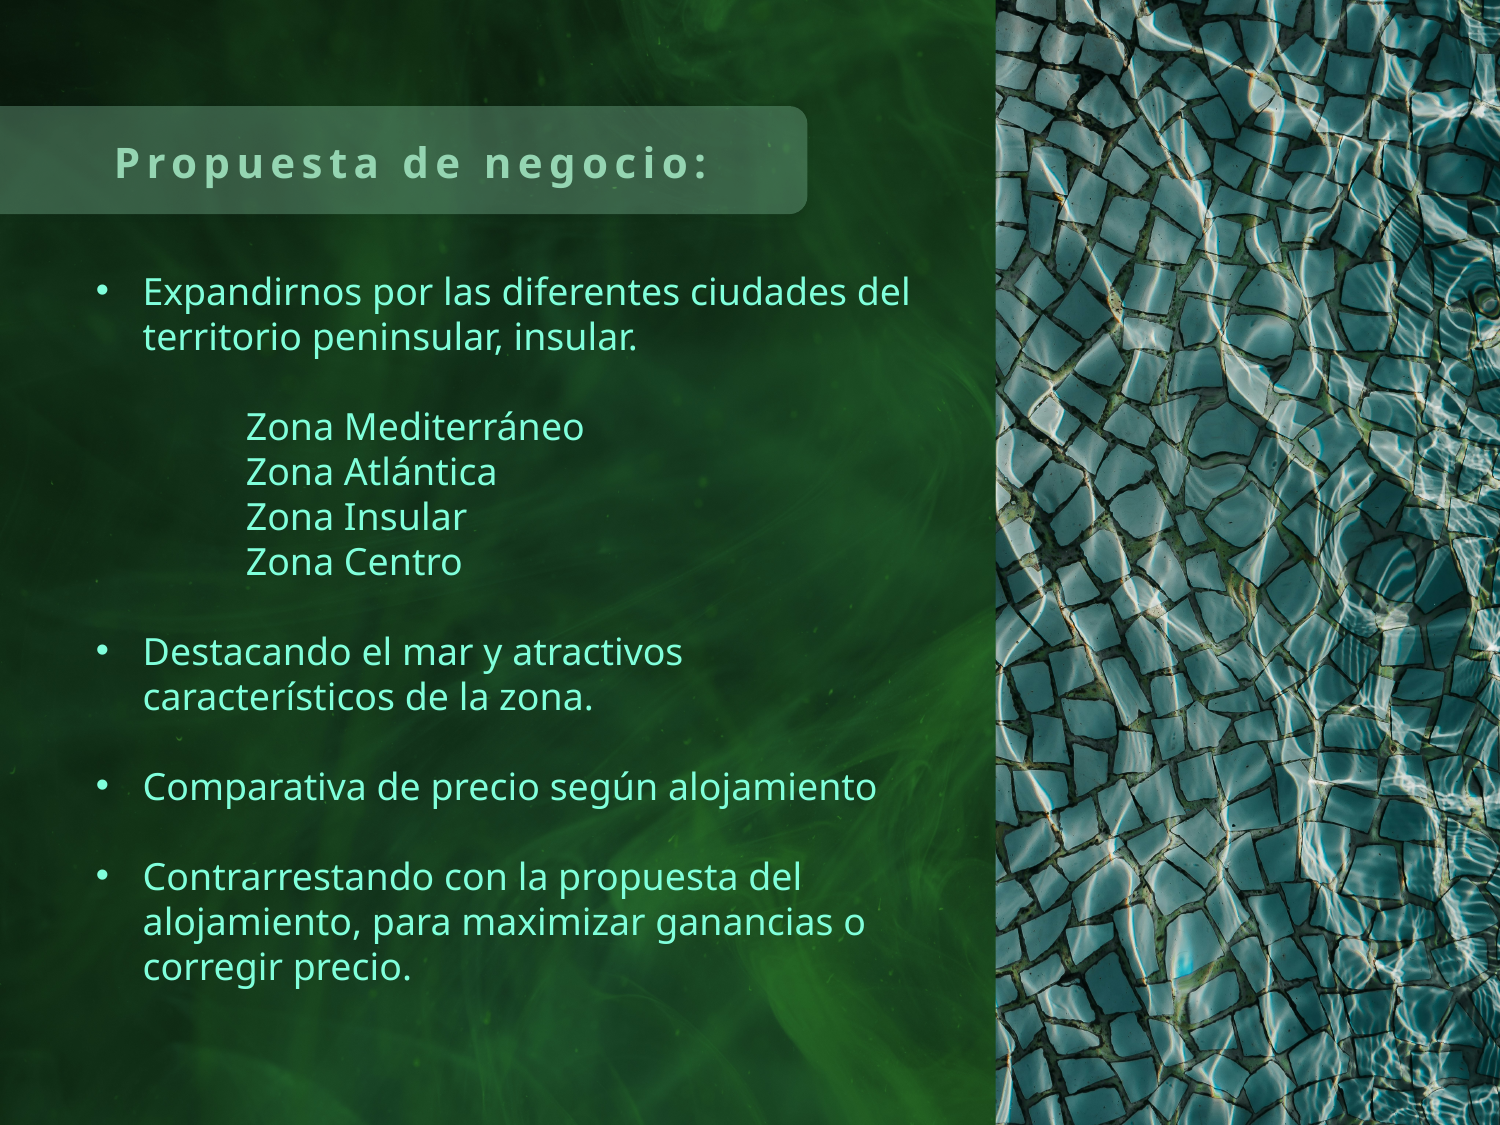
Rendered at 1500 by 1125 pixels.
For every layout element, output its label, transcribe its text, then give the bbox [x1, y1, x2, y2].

text_box Expandirnos por las diferentes ciudades del territorio peninsular, insular. Zona Mediterráneo Zona Atlántica Zona Insular Zona Centro Destacando el mar y atractivos característicos de la zona. Comparativa de precio según alojamiento Contrarrestando con la propuesta del alojamiento, para maximizar ganancias o corregir precio. [81, 260, 929, 1040]
text_box Propuesta de negocio: [59, 113, 762, 210]
picture [0, 0, 1500, 1125]
text_box [0, 105, 809, 215]
